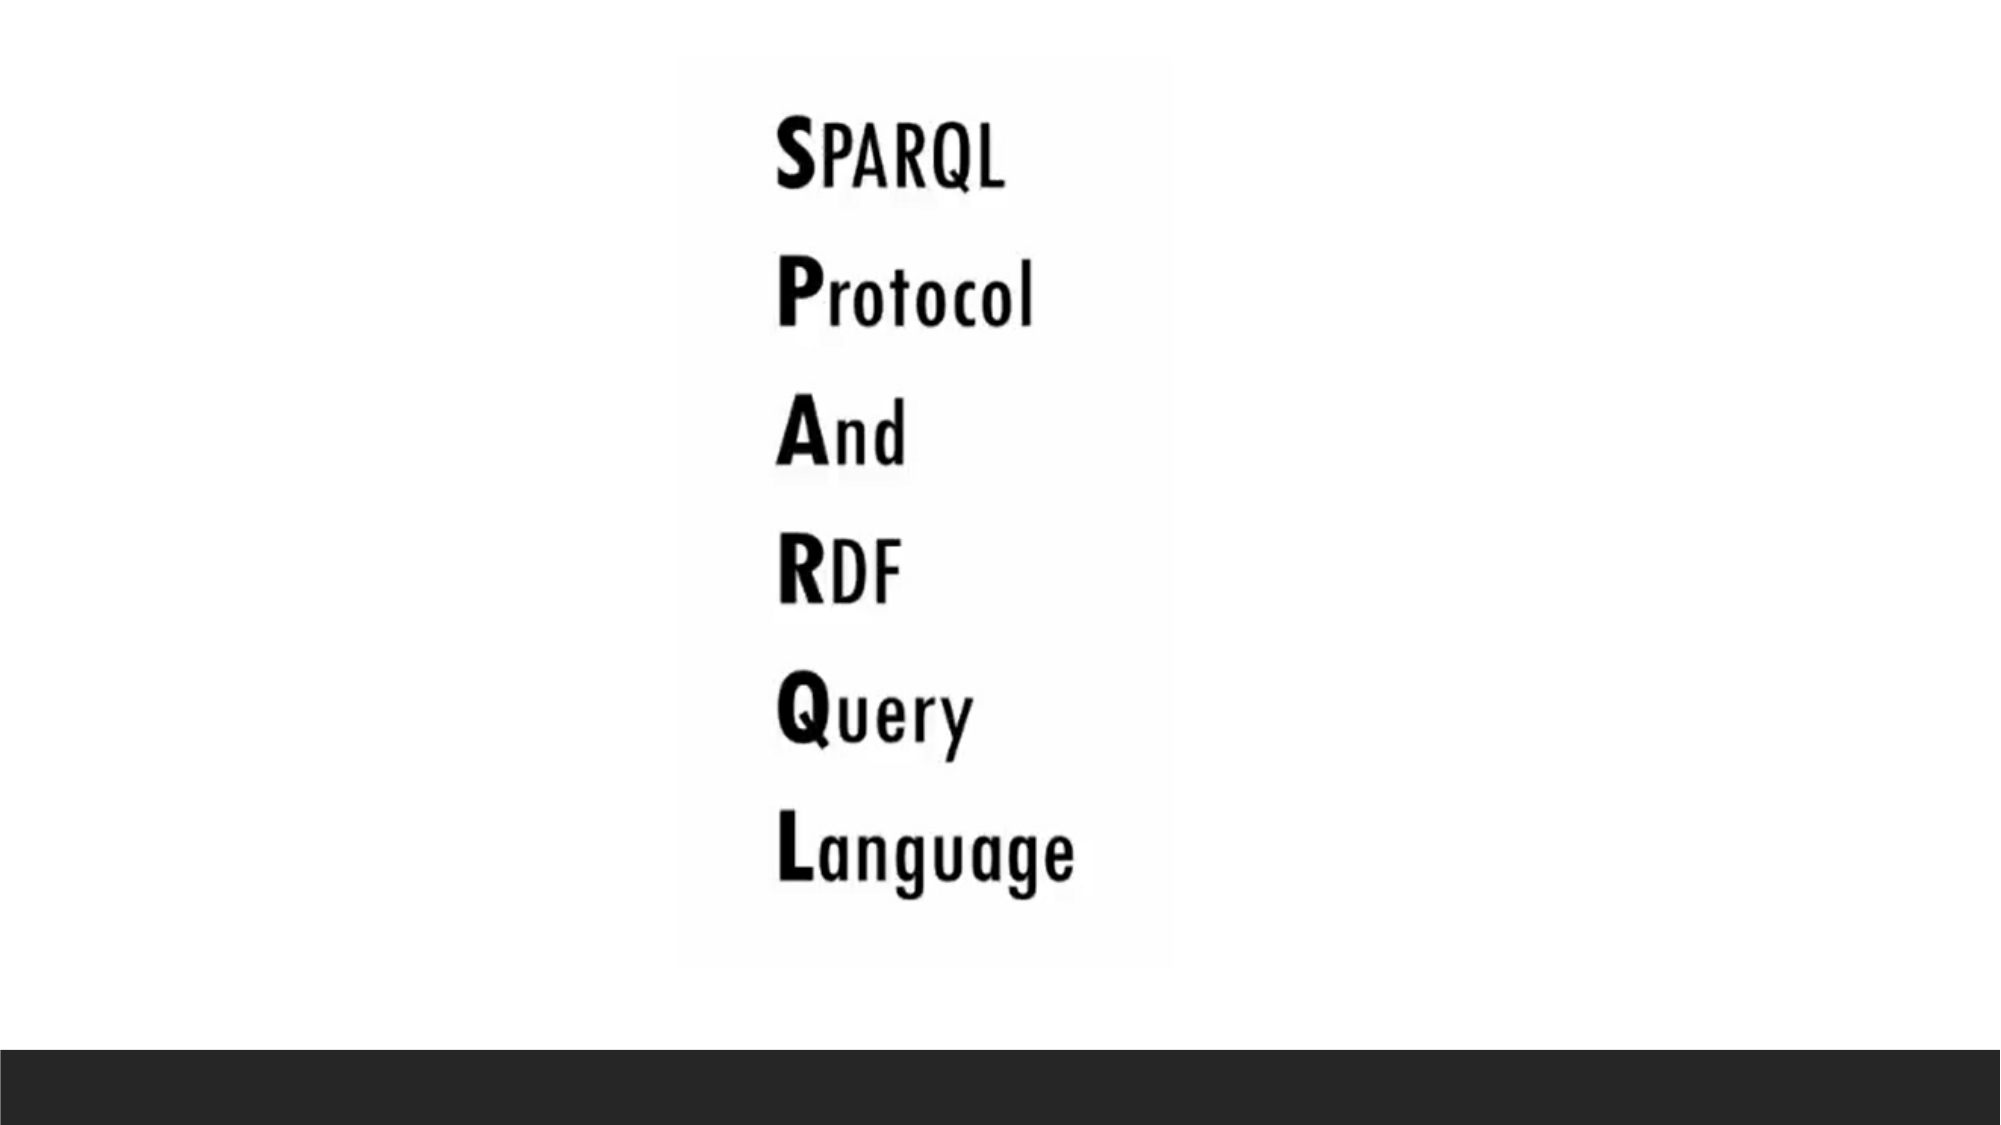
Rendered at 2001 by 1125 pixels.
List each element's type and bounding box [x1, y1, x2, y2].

picture [675, 56, 1175, 969]
